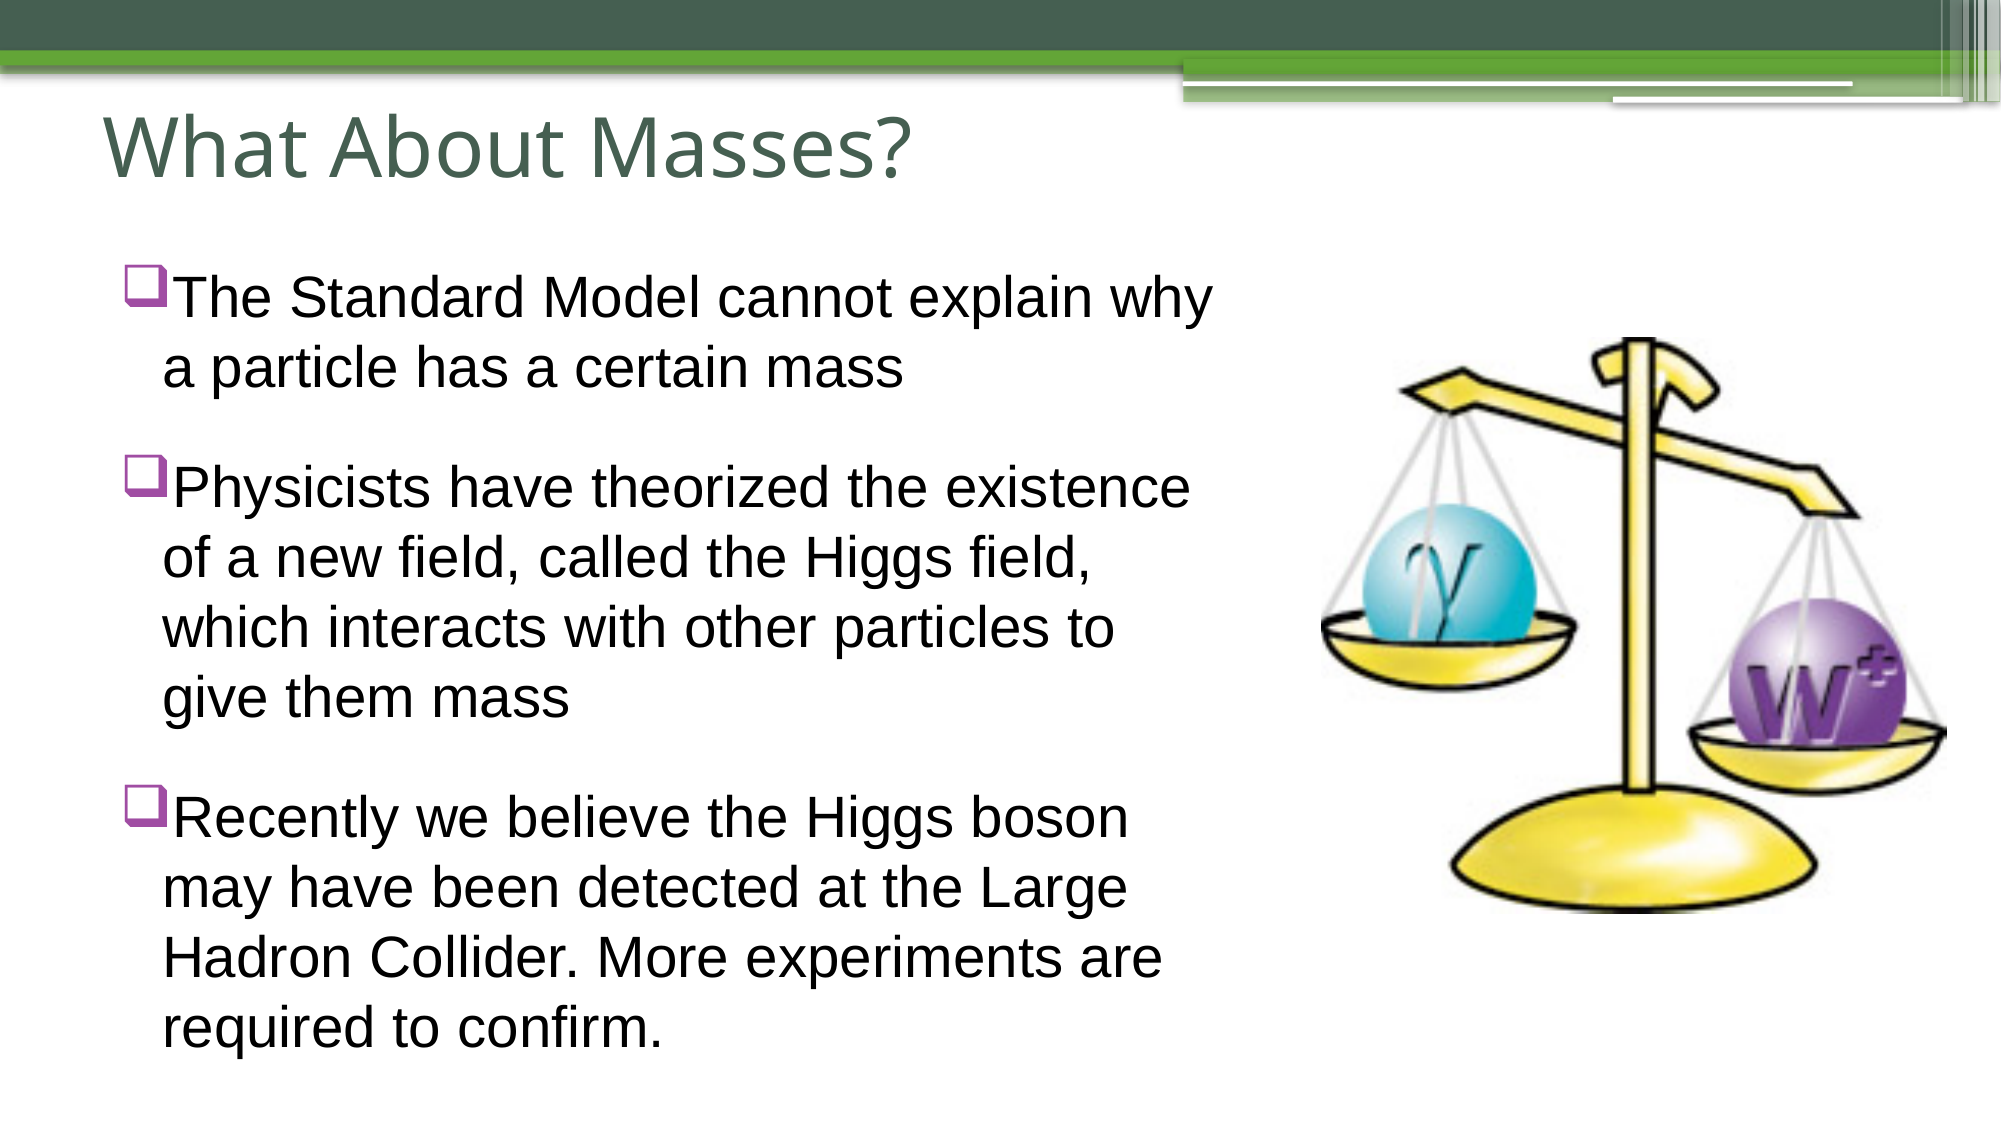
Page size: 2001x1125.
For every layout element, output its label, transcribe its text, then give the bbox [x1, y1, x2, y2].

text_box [1321, 337, 1948, 915]
title What About Masses? [87, 50, 1363, 238]
list The Standard Model cannot explain why a particle has a certain mass Physicists have theorized the existence of a new field, called the Higgs field, which interacts with other particles to give them mass Recently we believe the Higgs boson may have been detected at the Large Hadron Collider. More experiments are required to confirm. [87, 251, 1250, 915]
